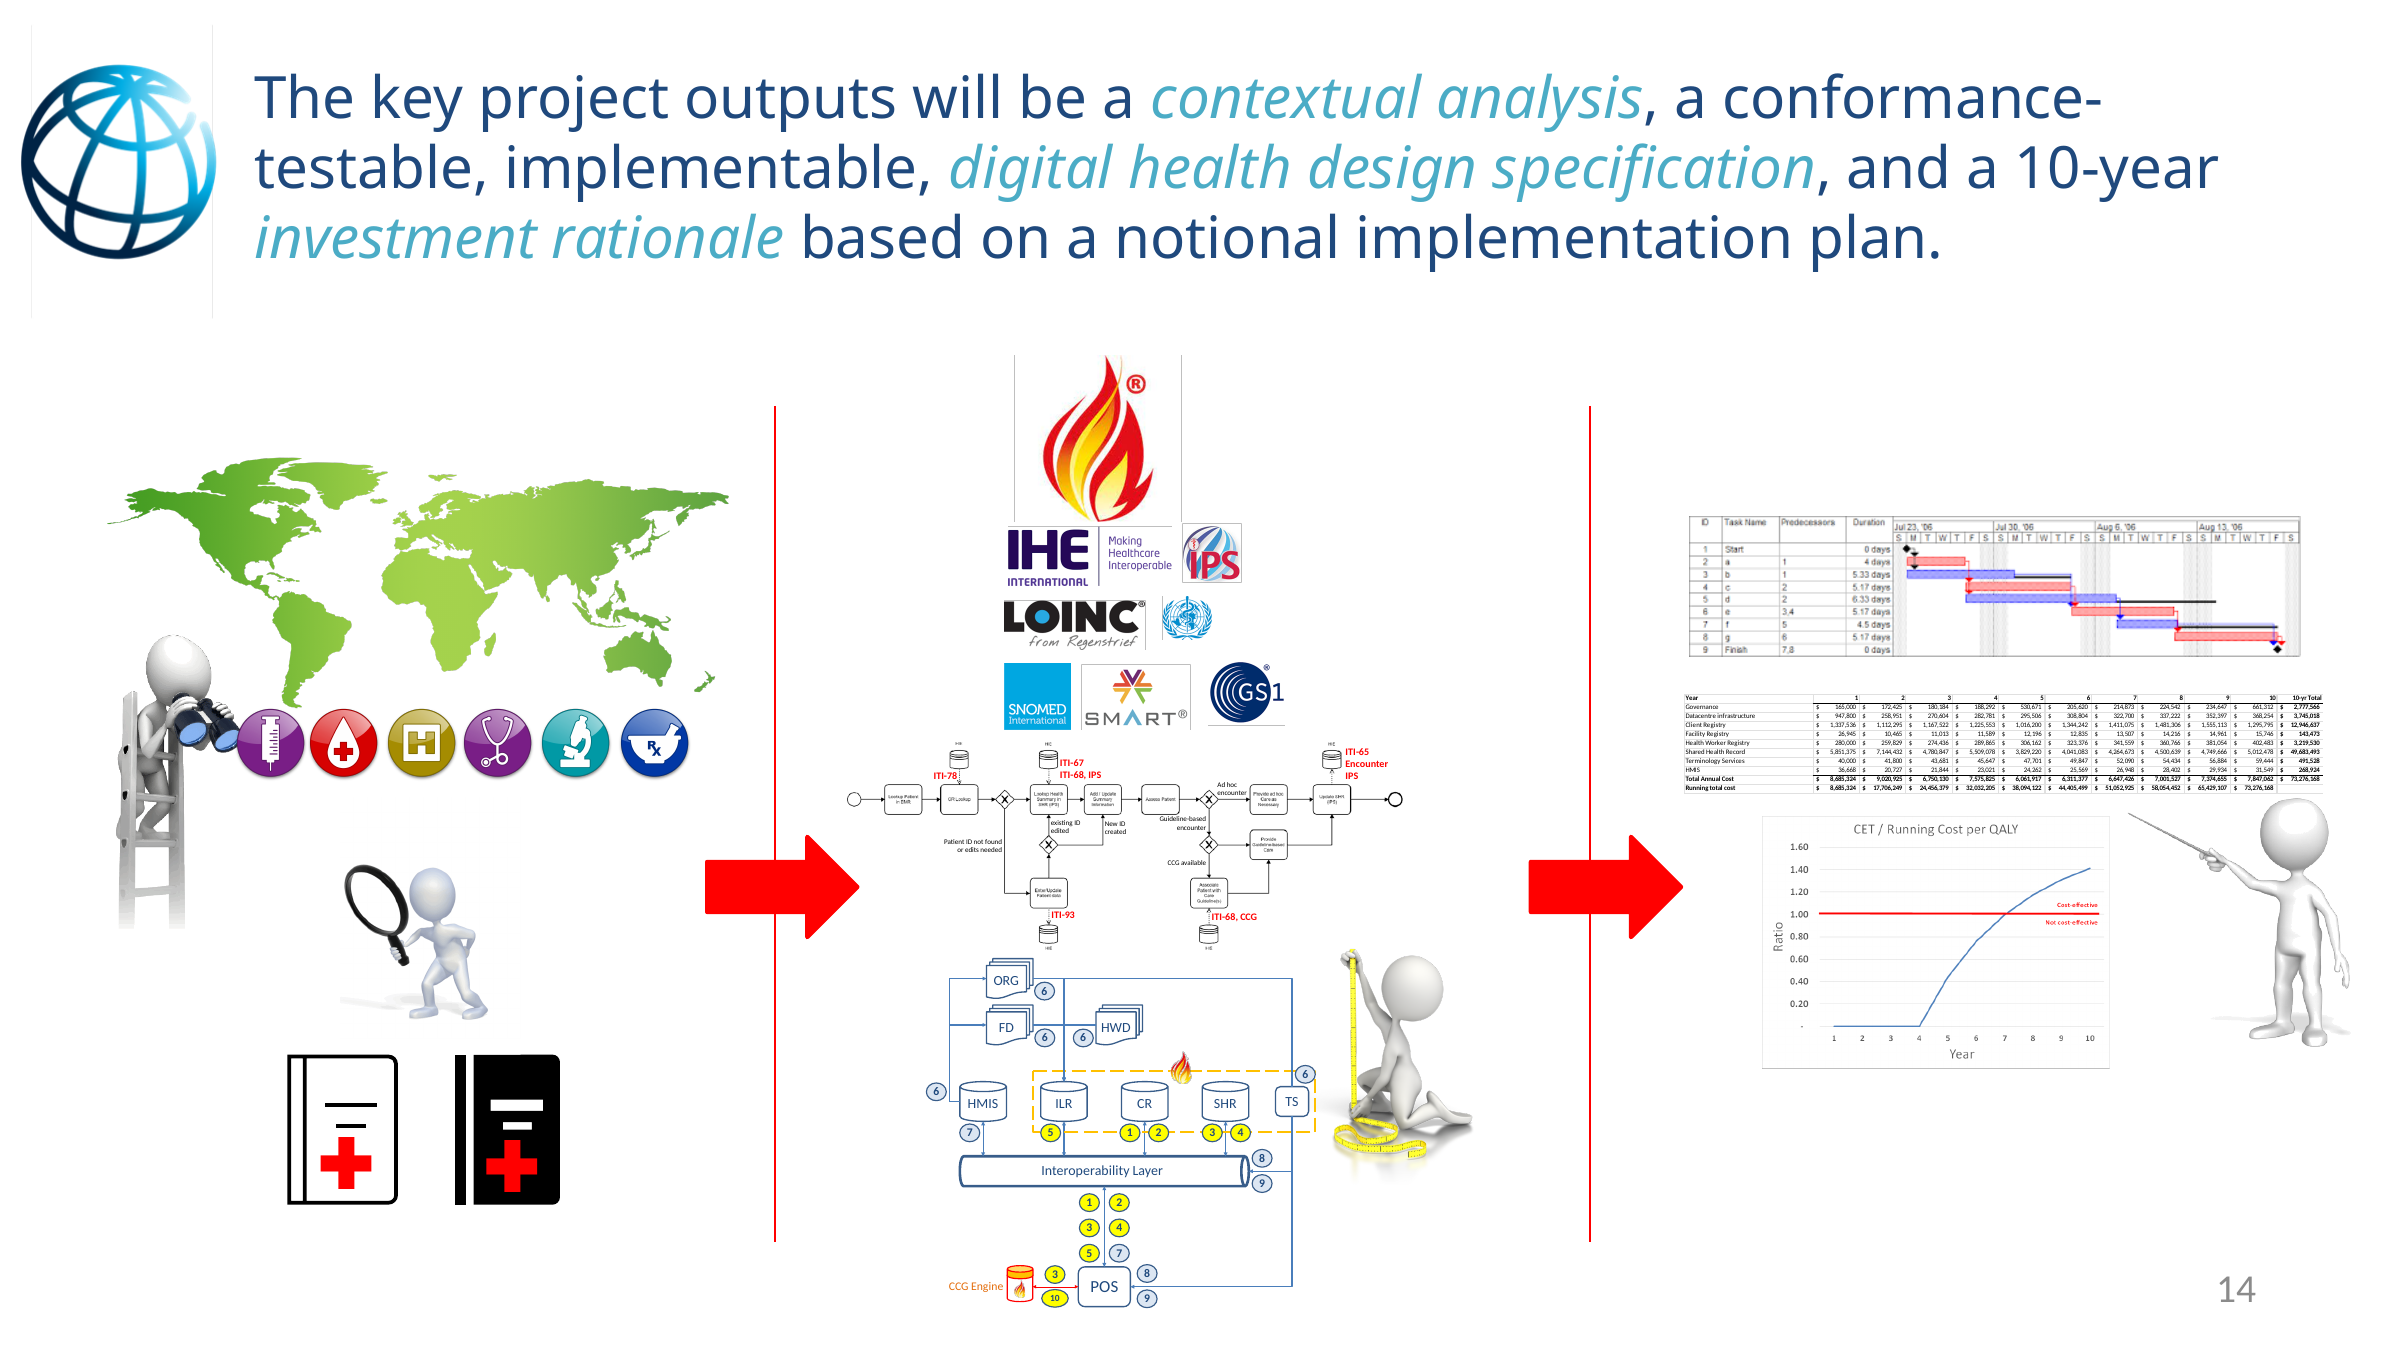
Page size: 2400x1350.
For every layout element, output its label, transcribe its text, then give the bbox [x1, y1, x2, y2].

text_box [1528, 859, 1585, 915]
picture [1683, 693, 2367, 1097]
text_box [705, 859, 770, 915]
title The key project outputs will be a contextual analysis, a conformance-testable, implementable, digital health design specification, and a 10-year investment rationale based on a notional implementation plan. [230, 52, 2280, 278]
picture [1004, 355, 1285, 731]
picture [42, 446, 740, 948]
picture [1689, 516, 2302, 657]
picture [1022, 705, 1027, 714]
picture [249, 797, 597, 1219]
picture [845, 738, 1507, 1314]
picture [1015, 705, 1020, 714]
picture [18, 24, 231, 319]
text_box [779, 834, 840, 940]
slide_number 14 [1719, 1251, 2280, 1324]
text_box [1595, 834, 1684, 940]
